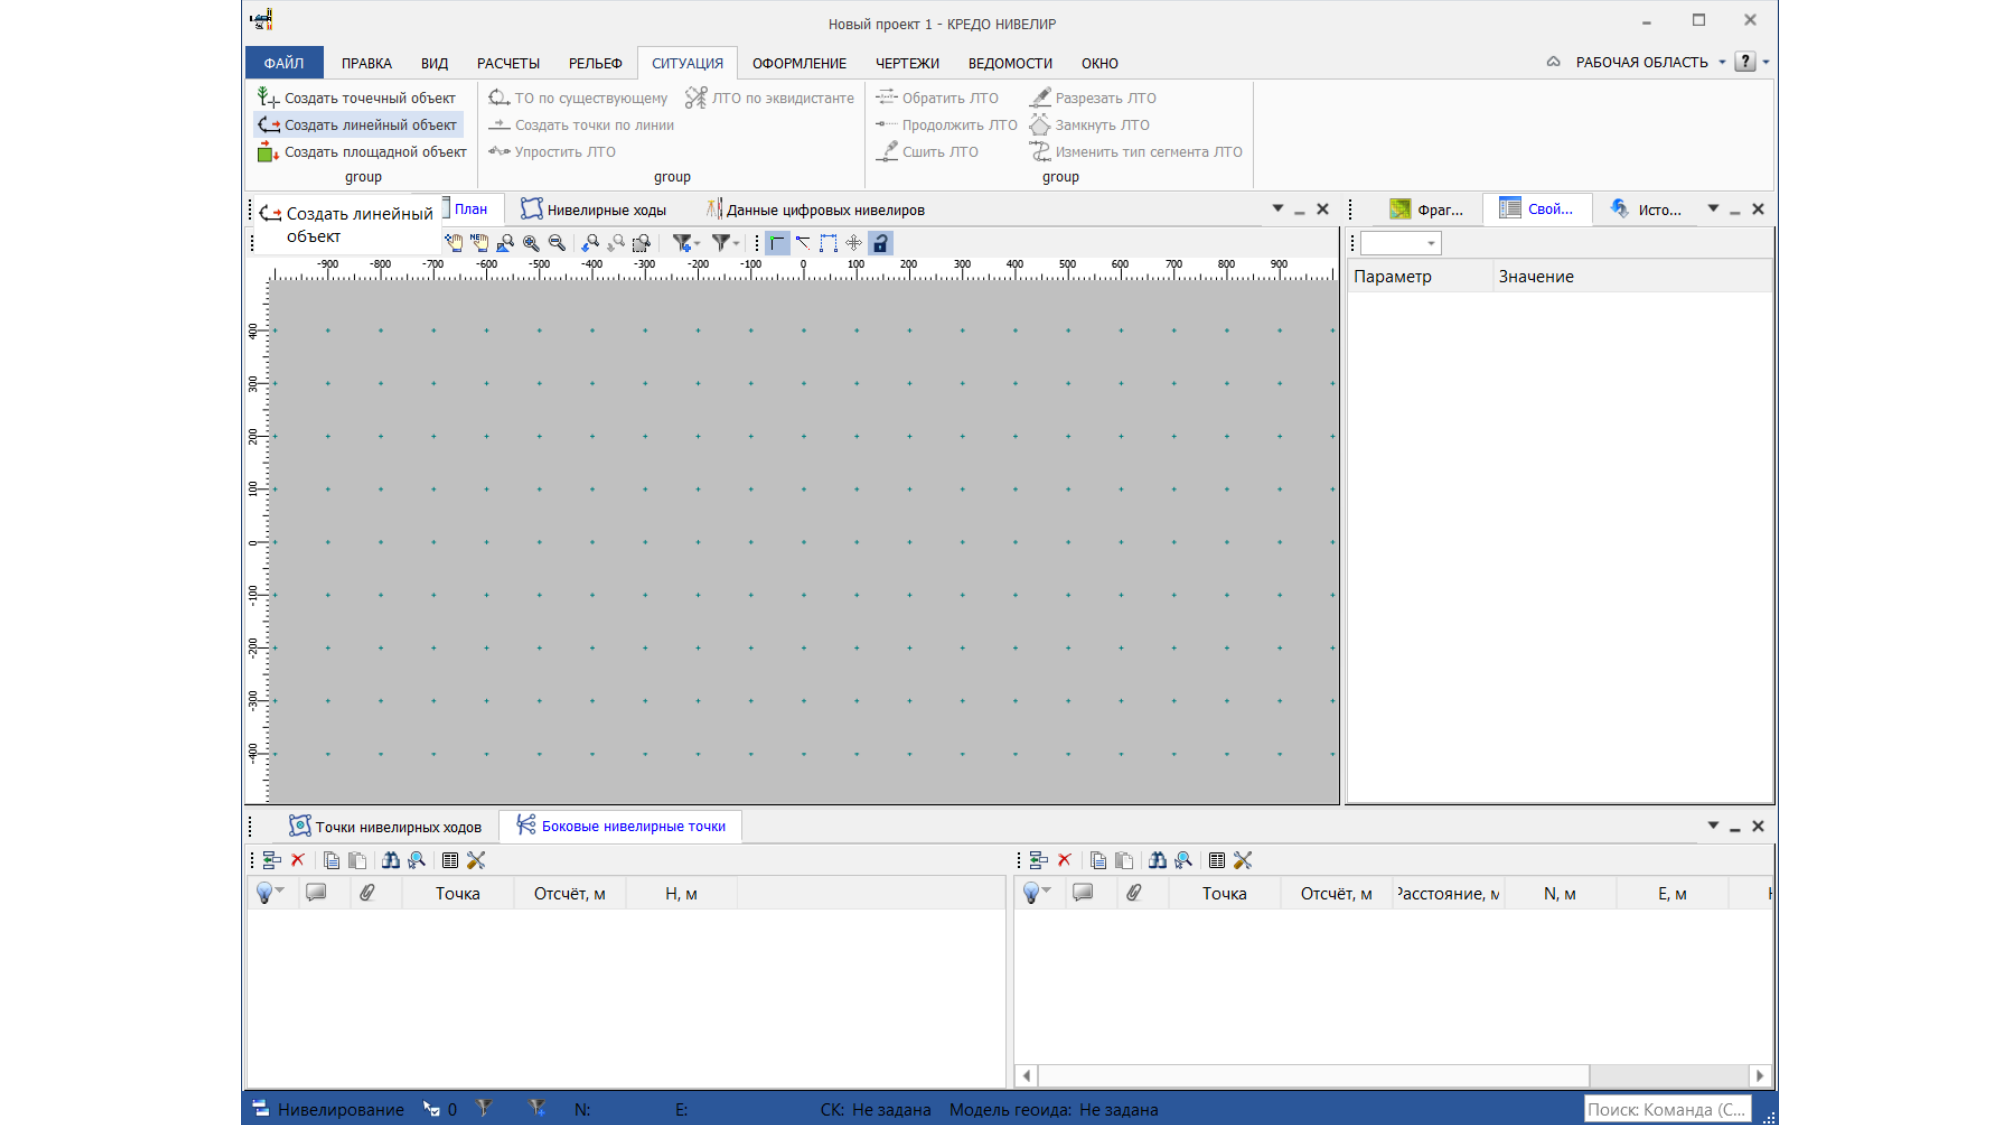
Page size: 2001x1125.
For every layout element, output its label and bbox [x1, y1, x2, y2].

picture [241, 0, 1779, 1125]
